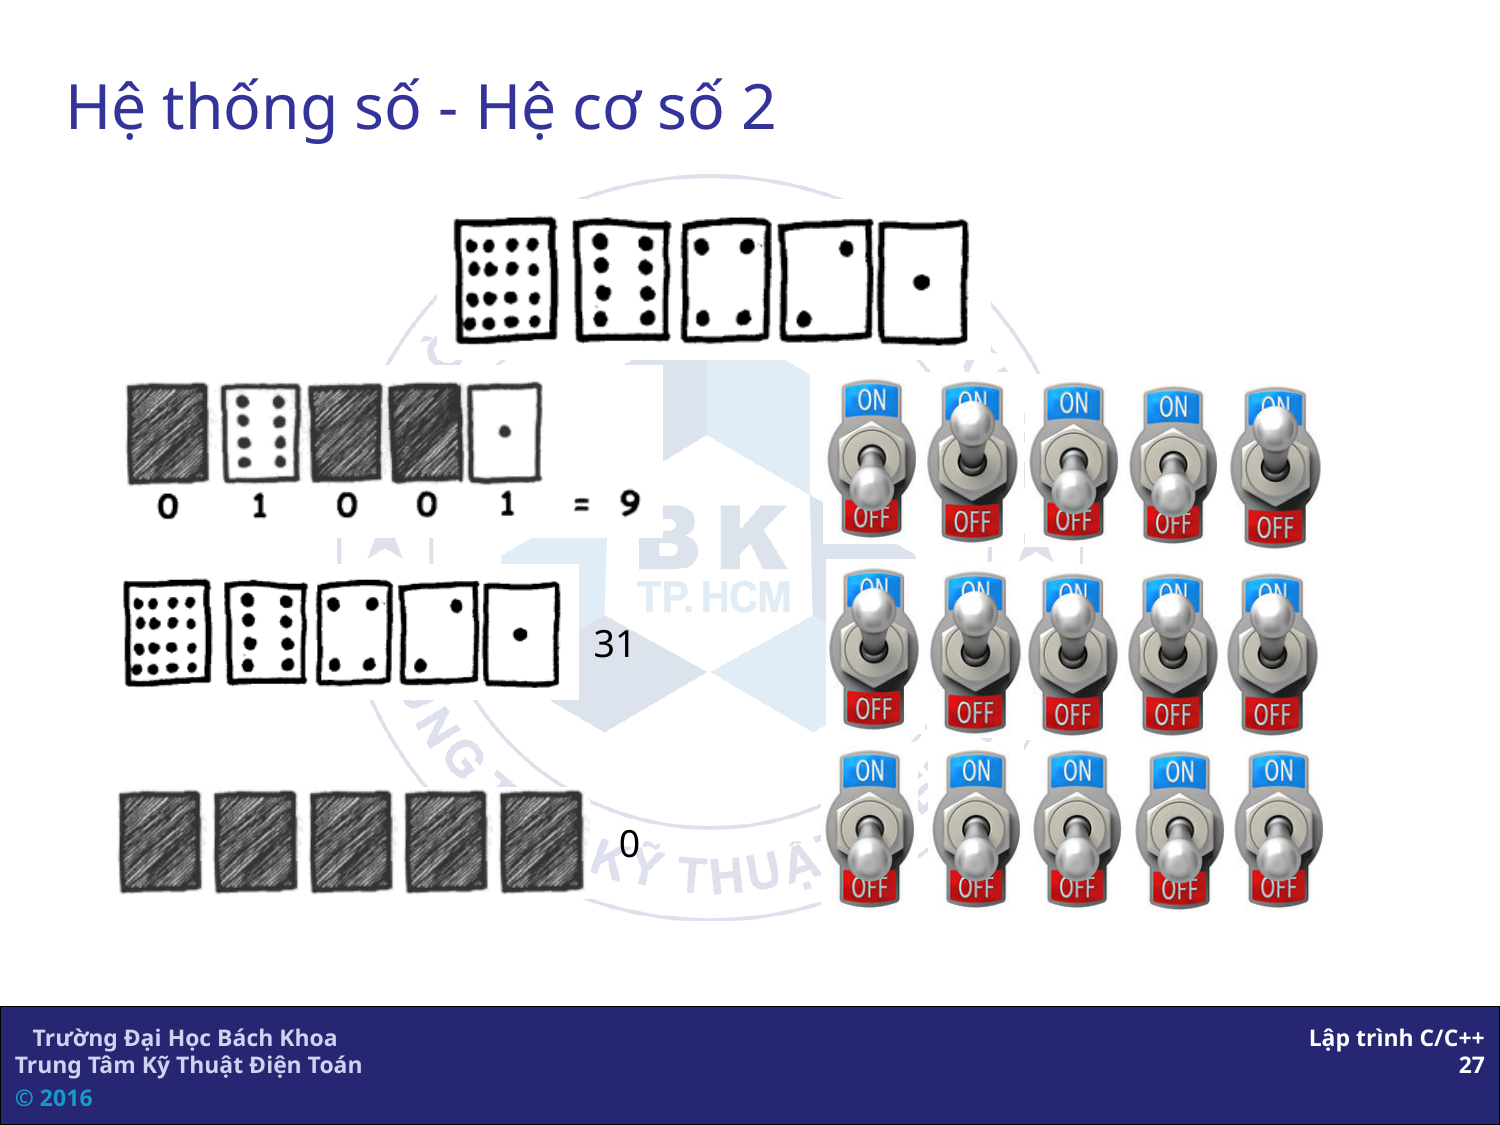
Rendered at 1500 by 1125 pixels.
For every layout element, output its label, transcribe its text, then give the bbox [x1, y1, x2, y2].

picture [1230, 741, 1327, 915]
text_box 31 [584, 612, 714, 673]
picture [1131, 743, 1228, 916]
picture [1124, 377, 1221, 551]
picture [109, 174, 1325, 921]
picture [1226, 377, 1327, 553]
text_box 0 [604, 812, 740, 873]
title Hệ thống số - Hệ cơ số 2 [50, 12, 1463, 150]
